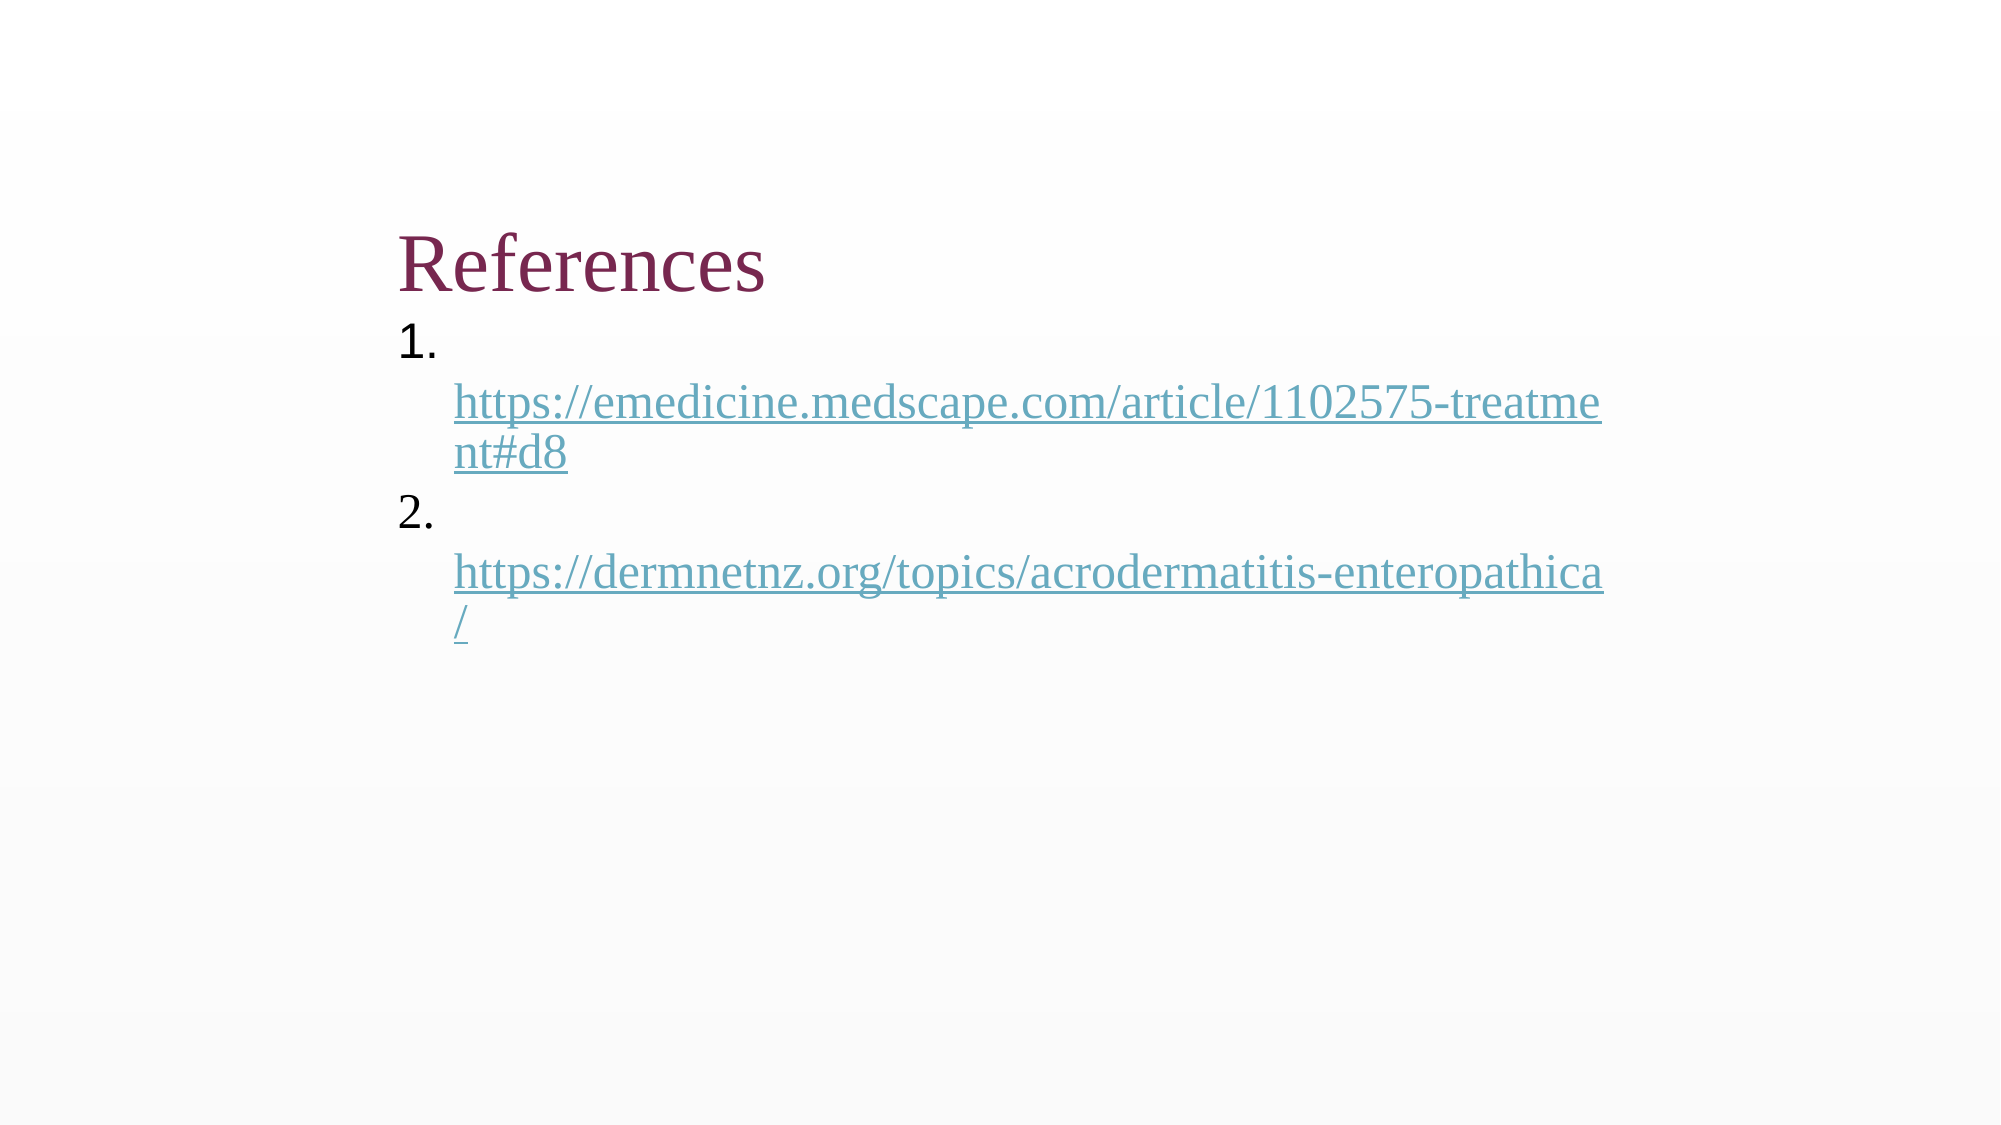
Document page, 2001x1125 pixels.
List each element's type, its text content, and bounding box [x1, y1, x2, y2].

text_box References https://emedicine.medscape.com/article/1102575-treatment#d8 https://dermnetnz.org/topics/acrodermatitis-enteropathica/ [382, 201, 1624, 1115]
